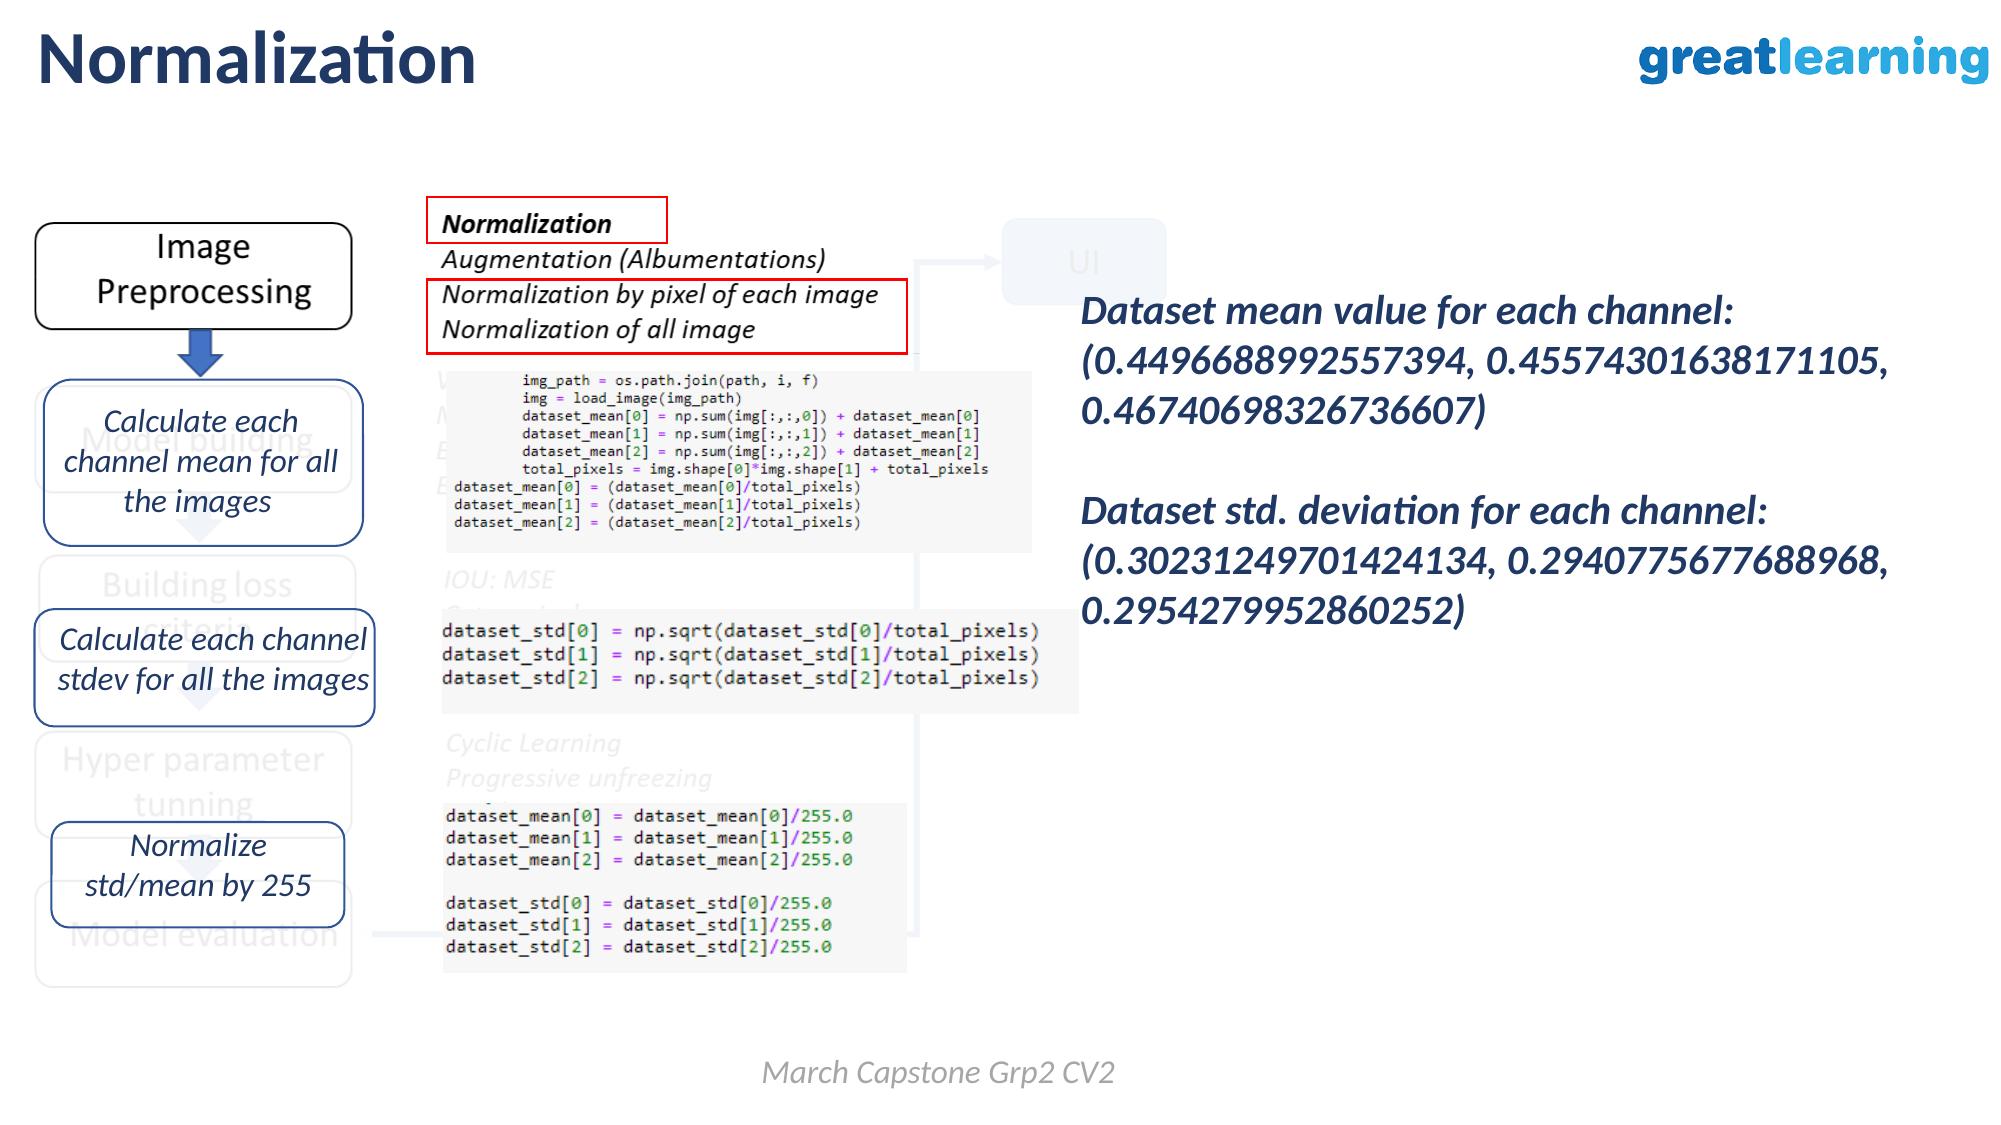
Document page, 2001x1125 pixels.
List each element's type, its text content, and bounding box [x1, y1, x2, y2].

picture [446, 371, 1032, 553]
picture [443, 803, 907, 973]
text_box Normalization [22, 1, 494, 107]
picture [442, 609, 1079, 714]
picture [1632, 20, 2000, 100]
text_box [18, 196, 1232, 1052]
text_box Dataset mean value for each channel: (0.4496688992557394, 0.45574301638171105, 0.46740698326736607) Dataset std. deviation for each channel: (0.30231249701424134, 0.2940775677688968, 0.2954279952860252) [1232, 275, 2000, 641]
